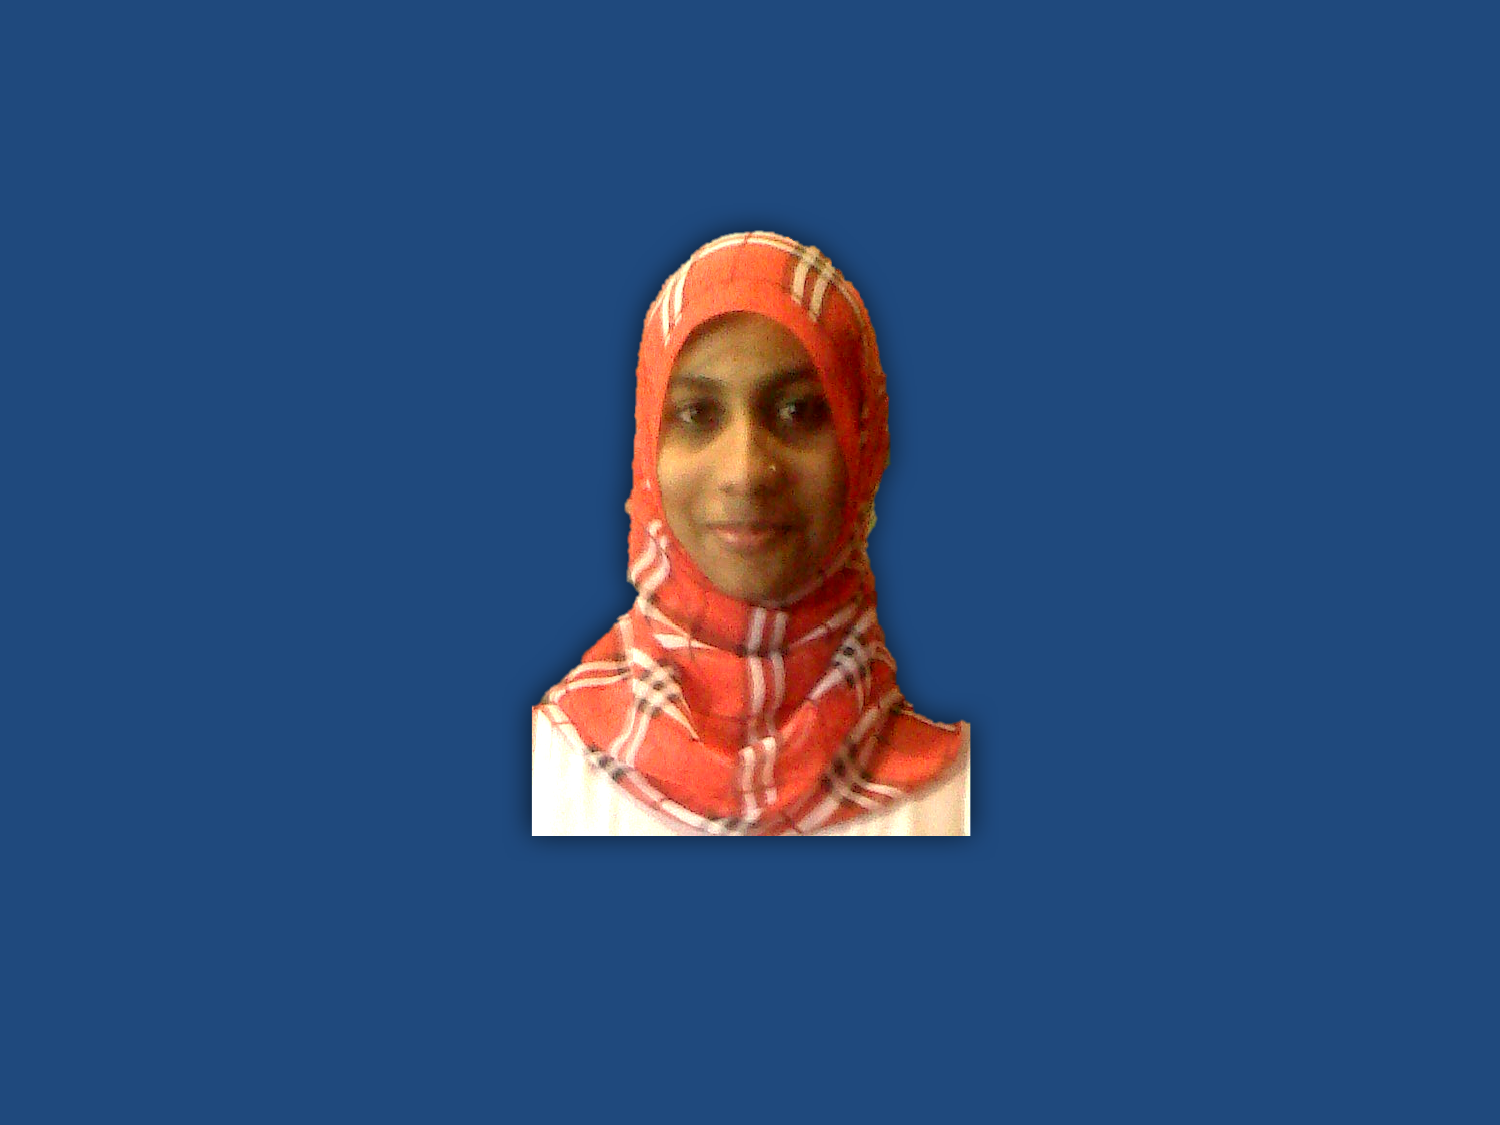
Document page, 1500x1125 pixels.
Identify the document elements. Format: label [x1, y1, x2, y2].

picture [531, 207, 971, 836]
